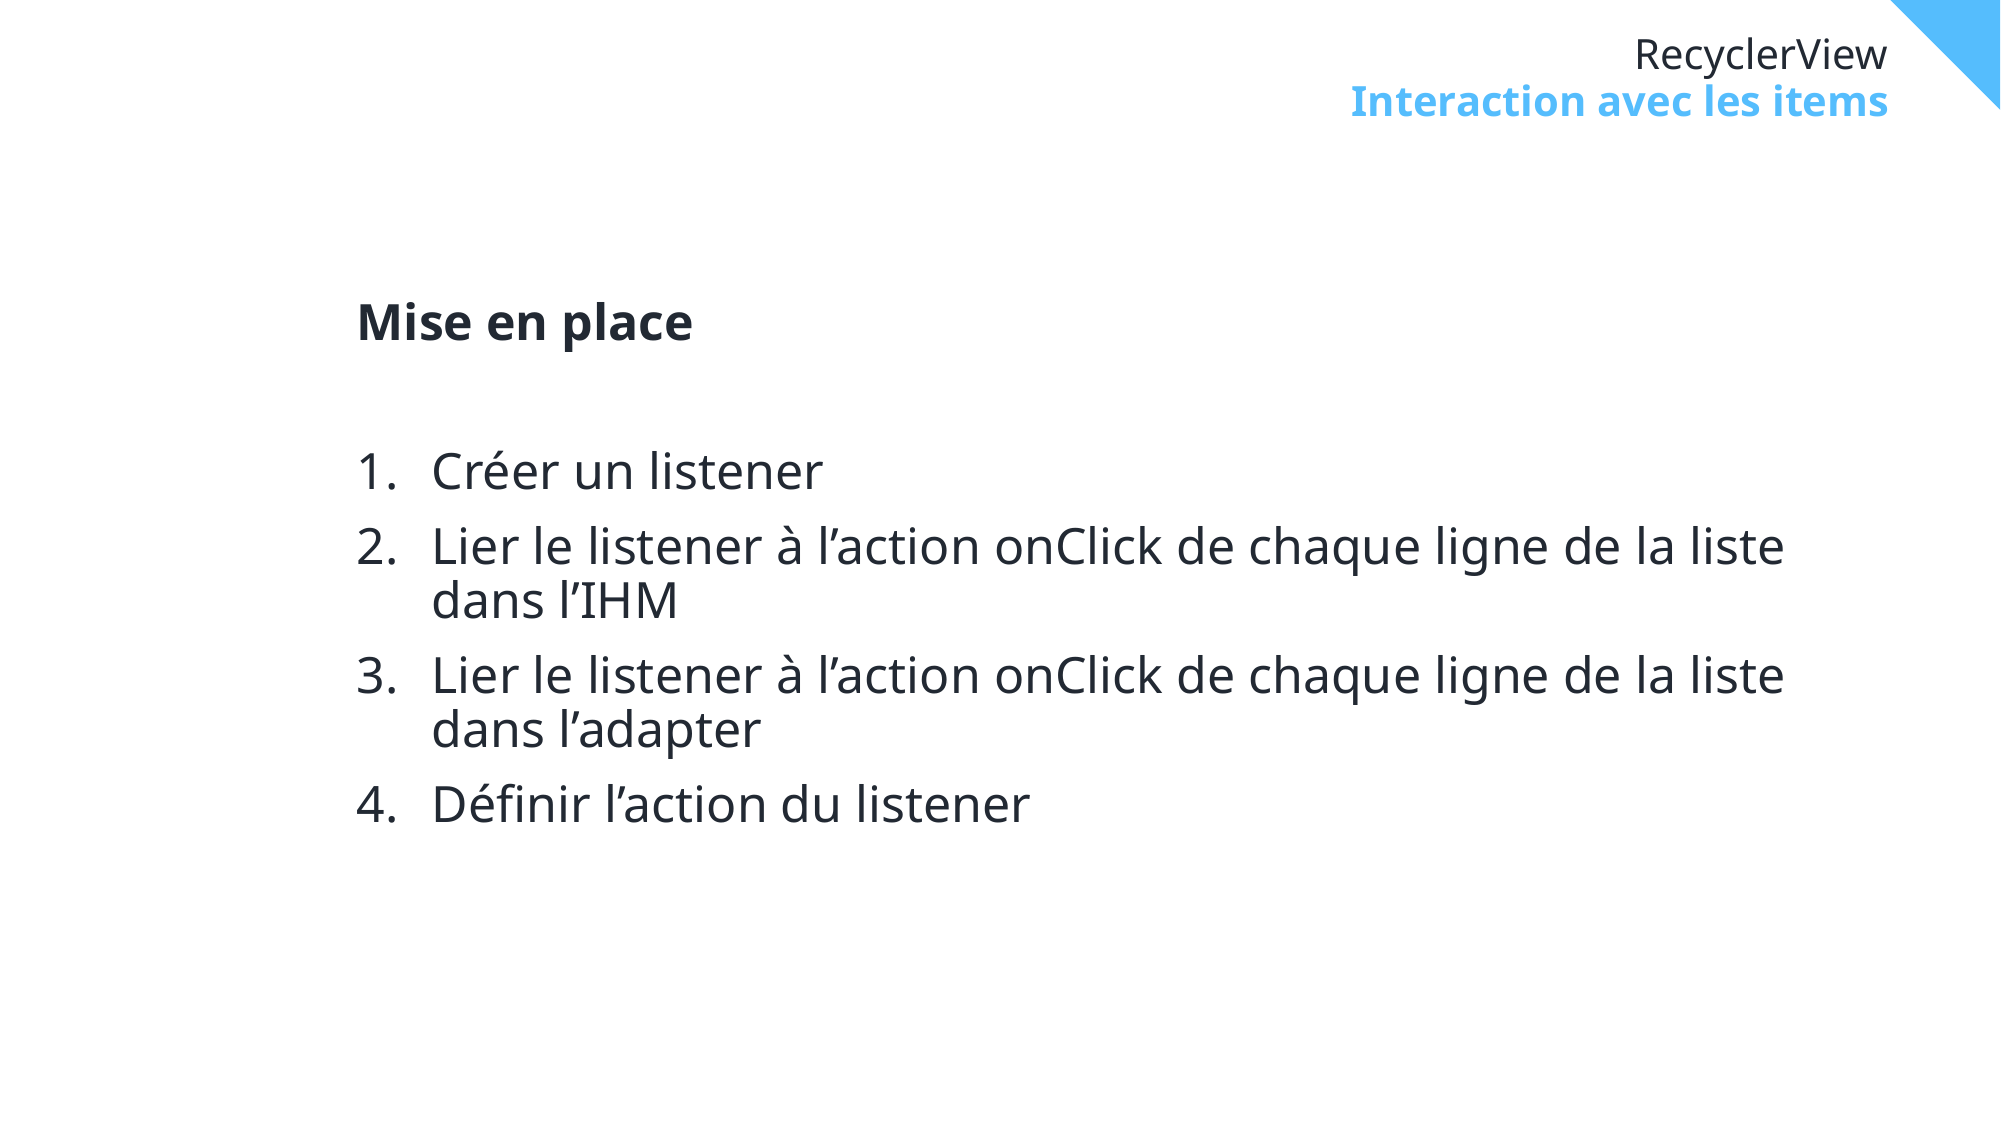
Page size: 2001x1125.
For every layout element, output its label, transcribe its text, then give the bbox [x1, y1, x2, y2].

list Mise en place Créer un listener Lier le listener à l’action onClick de chaque ligne de la liste dans l’IHM Lier le listener à l’action onClick de chaque ligne de la liste dans l’adapter Définir l’action du listener [341, 289, 1802, 935]
title RecyclerView [55, 33, 1888, 80]
list Interaction avec les items [55, 80, 1890, 145]
